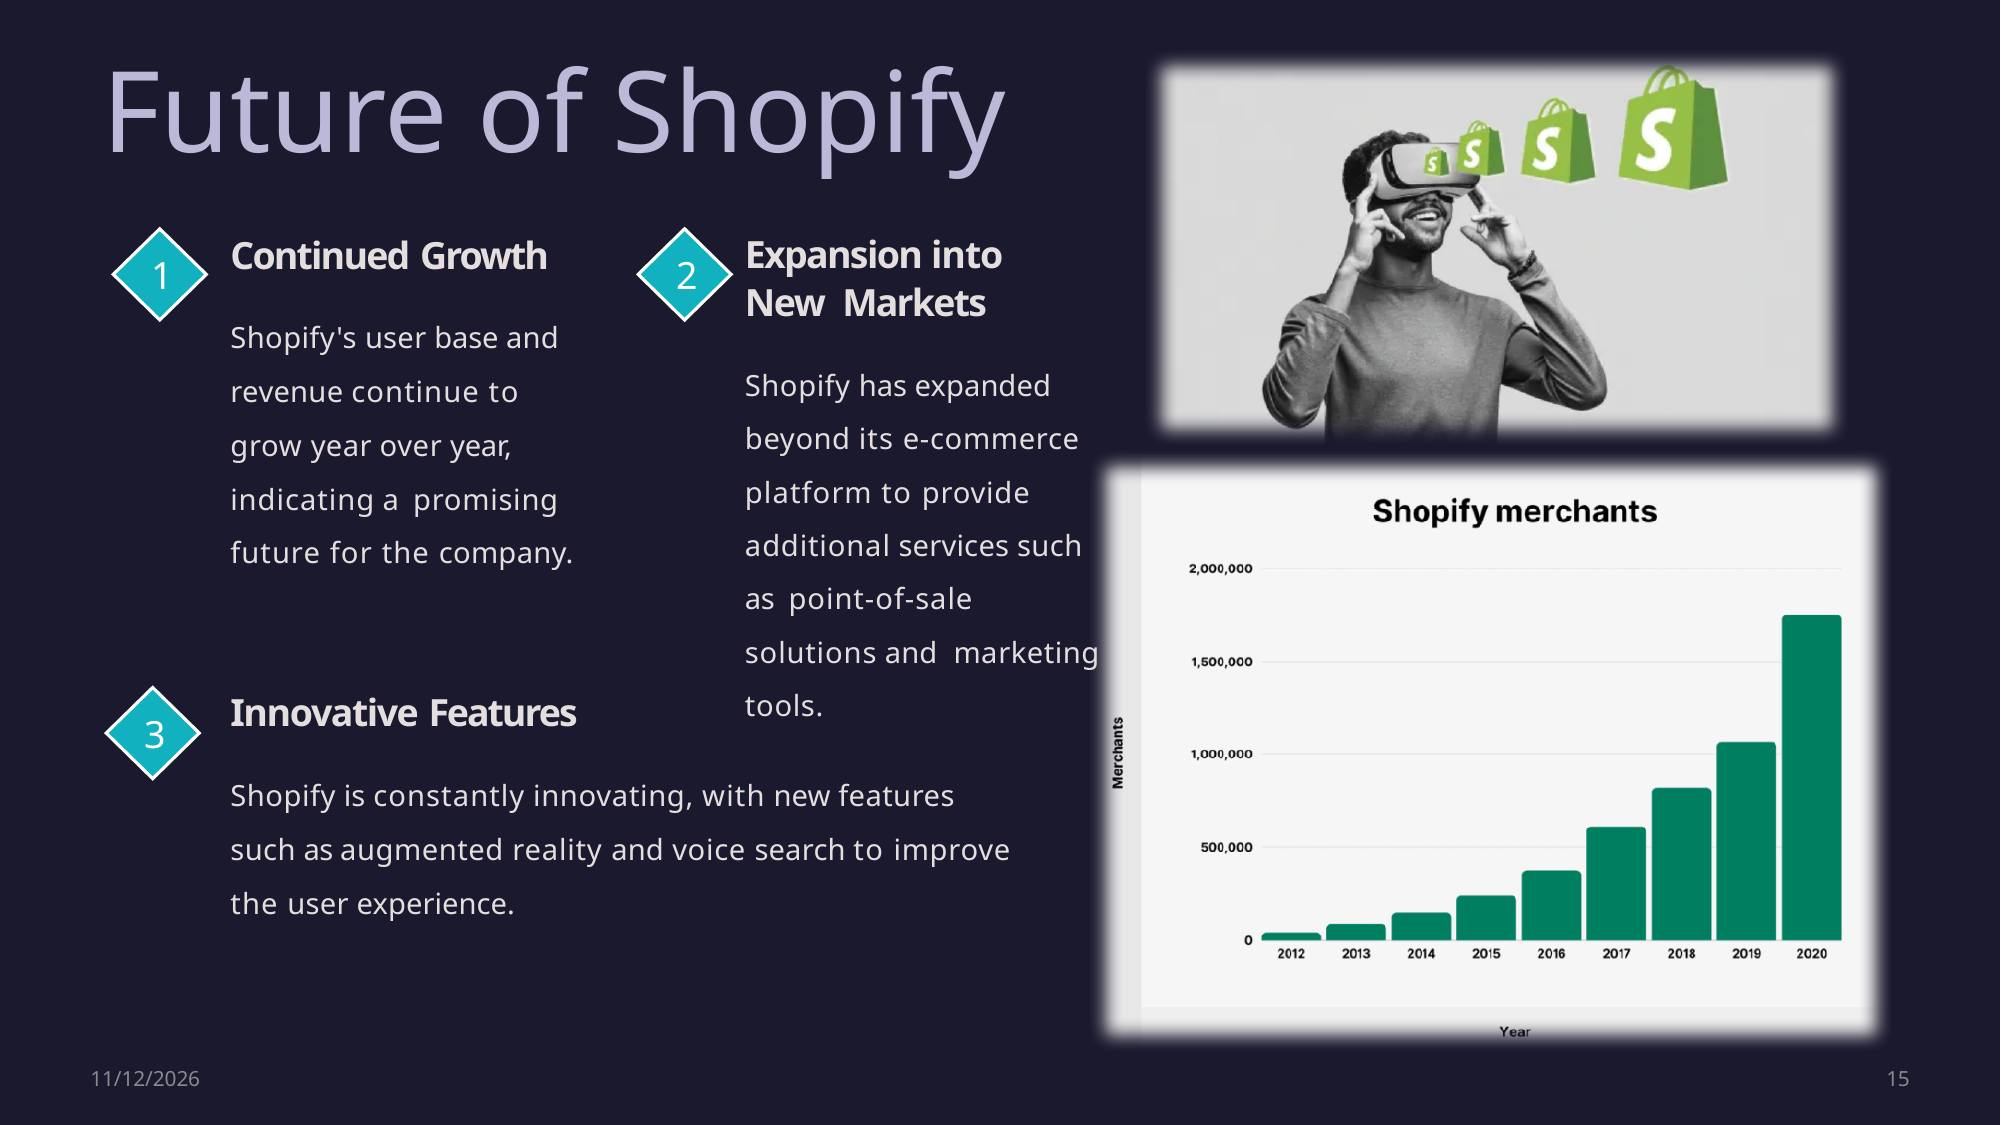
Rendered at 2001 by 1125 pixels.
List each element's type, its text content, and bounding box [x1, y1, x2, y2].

picture [1143, 48, 1850, 447]
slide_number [90, 1067, 522, 1093]
text_box [975, 537, 1025, 588]
text_box Expansion into New Markets Shopify has expanded beyond its e-commerce platform to provide additional services such as point-of-sale solutions and marketing tools. [742, 226, 1107, 723]
text_box Continued Growth Shopify's user base and revenue continue to grow year over year, indicating a promising future for the company. [228, 229, 588, 570]
text_box Innovative Features Shopify is constantly innovating, with new features such as augmented reality and voice search to improve the user experience. [228, 687, 1014, 920]
text_box 2 [635, 226, 734, 323]
picture [1088, 449, 1894, 1053]
text_box Future of Shopify [87, 32, 1195, 182]
text_box 3 [104, 685, 202, 781]
slide_number 15 [1632, 1067, 1910, 1093]
text_box 1 [111, 226, 209, 323]
